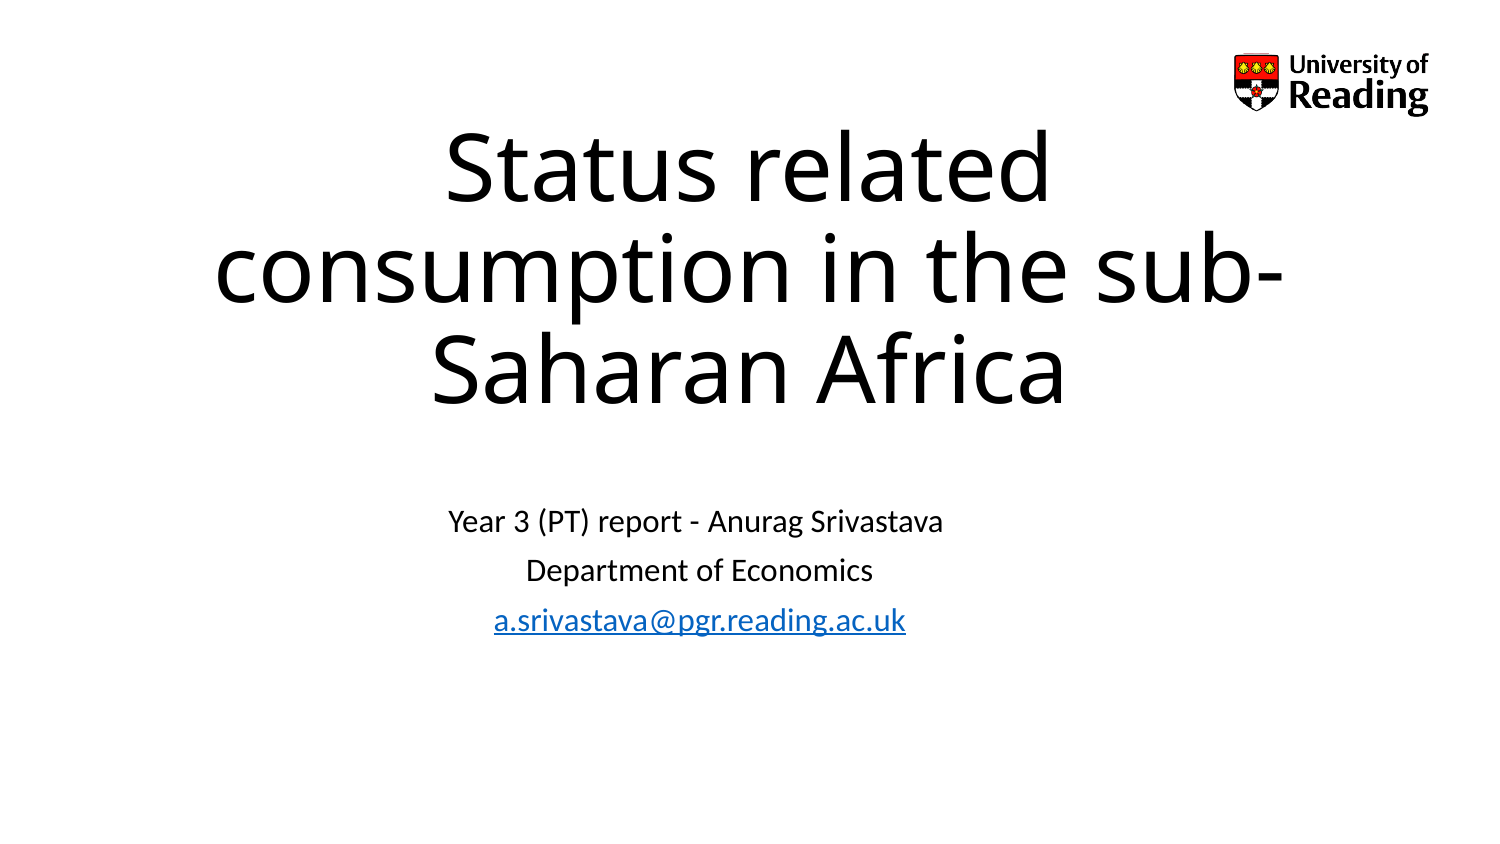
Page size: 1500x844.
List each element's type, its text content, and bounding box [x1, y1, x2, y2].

picture [1234, 53, 1429, 117]
title Status related consumption in the sub-Saharan Africa [187, 138, 1313, 432]
subtitle Year 3 (PT) report - Anurag Srivastava Department of Economics a.srivastava@pgr.reading.ac.uk [87, 443, 1313, 647]
